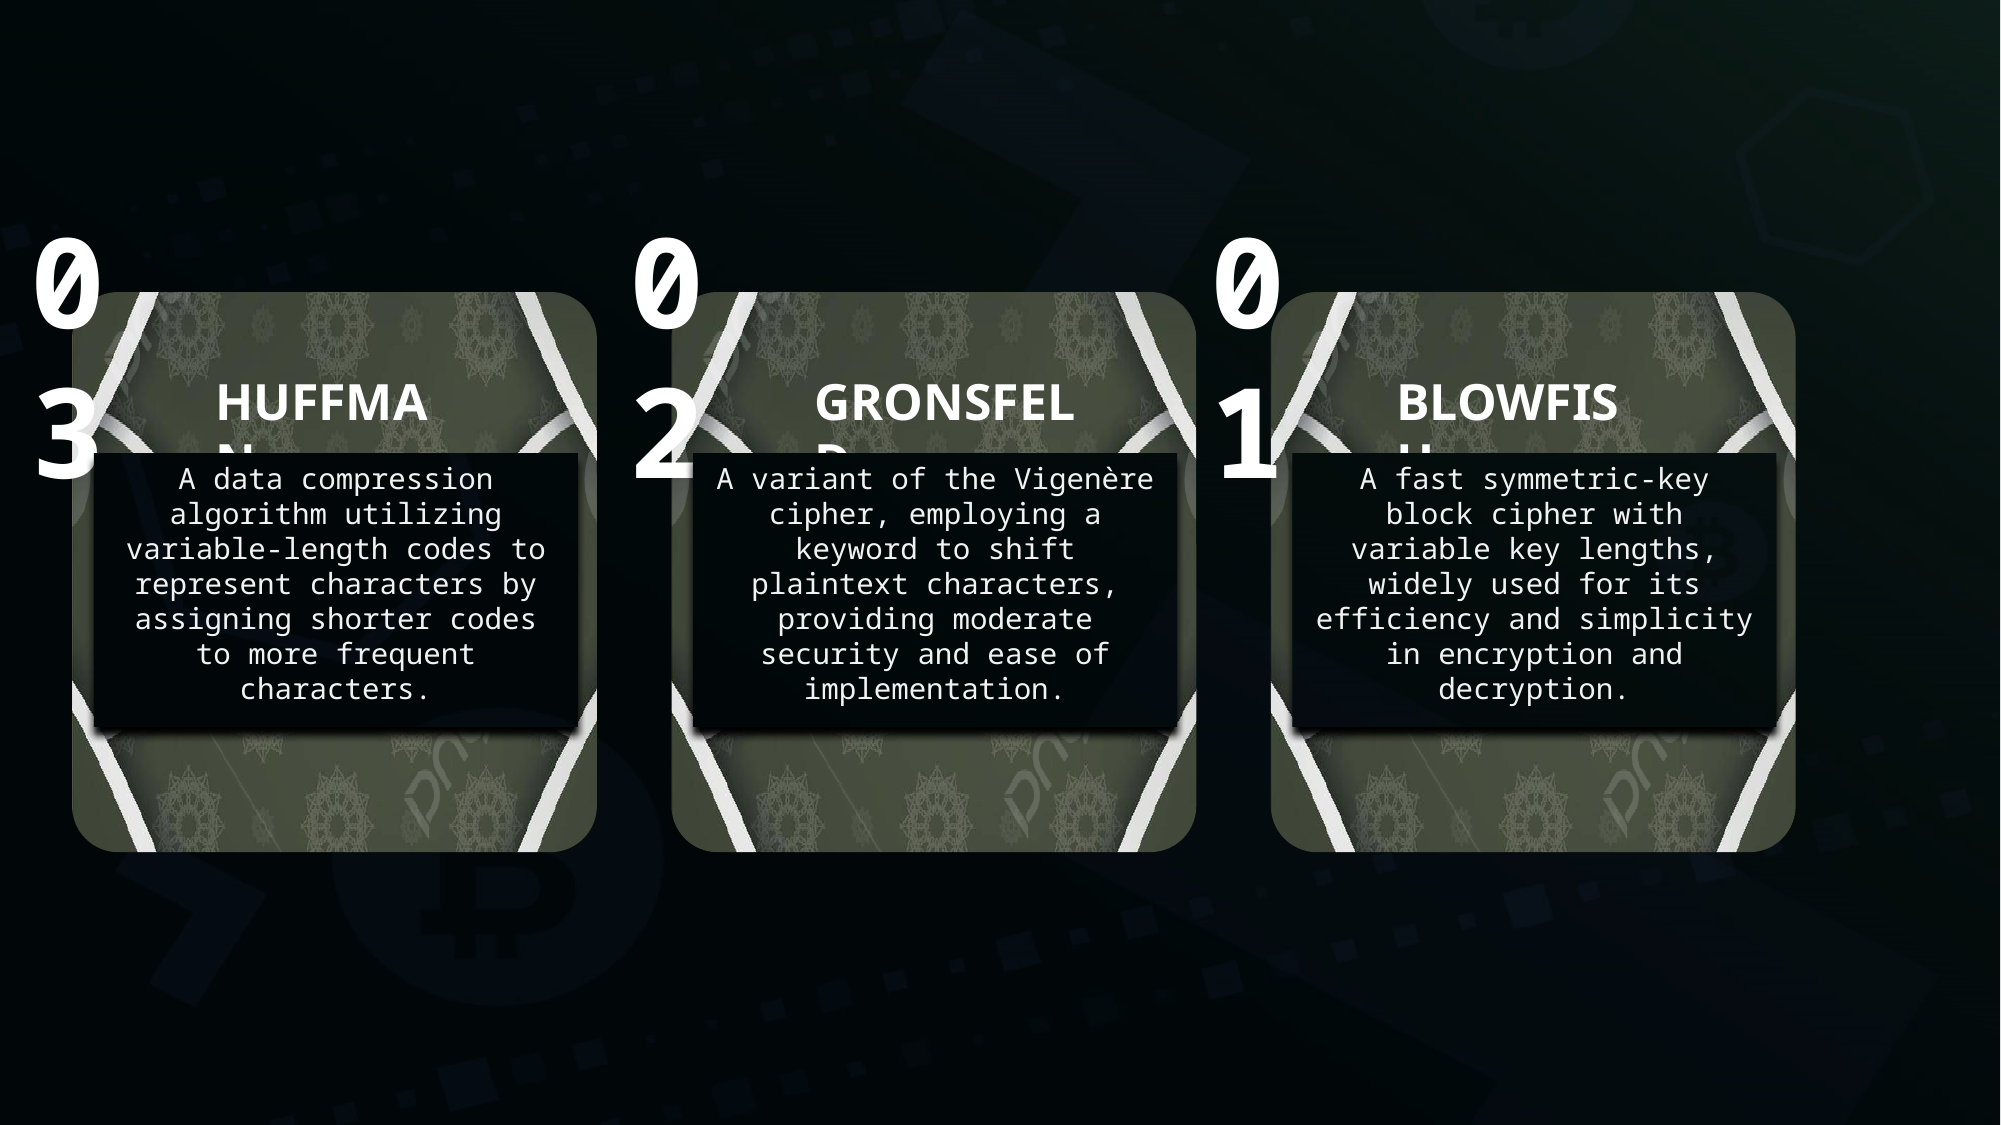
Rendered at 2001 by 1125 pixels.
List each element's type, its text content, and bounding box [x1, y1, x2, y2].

picture [0, 0, 2001, 1125]
text_box 02 [614, 196, 784, 512]
text_box 01 [1196, 196, 1366, 512]
text_box 03 [15, 196, 185, 512]
